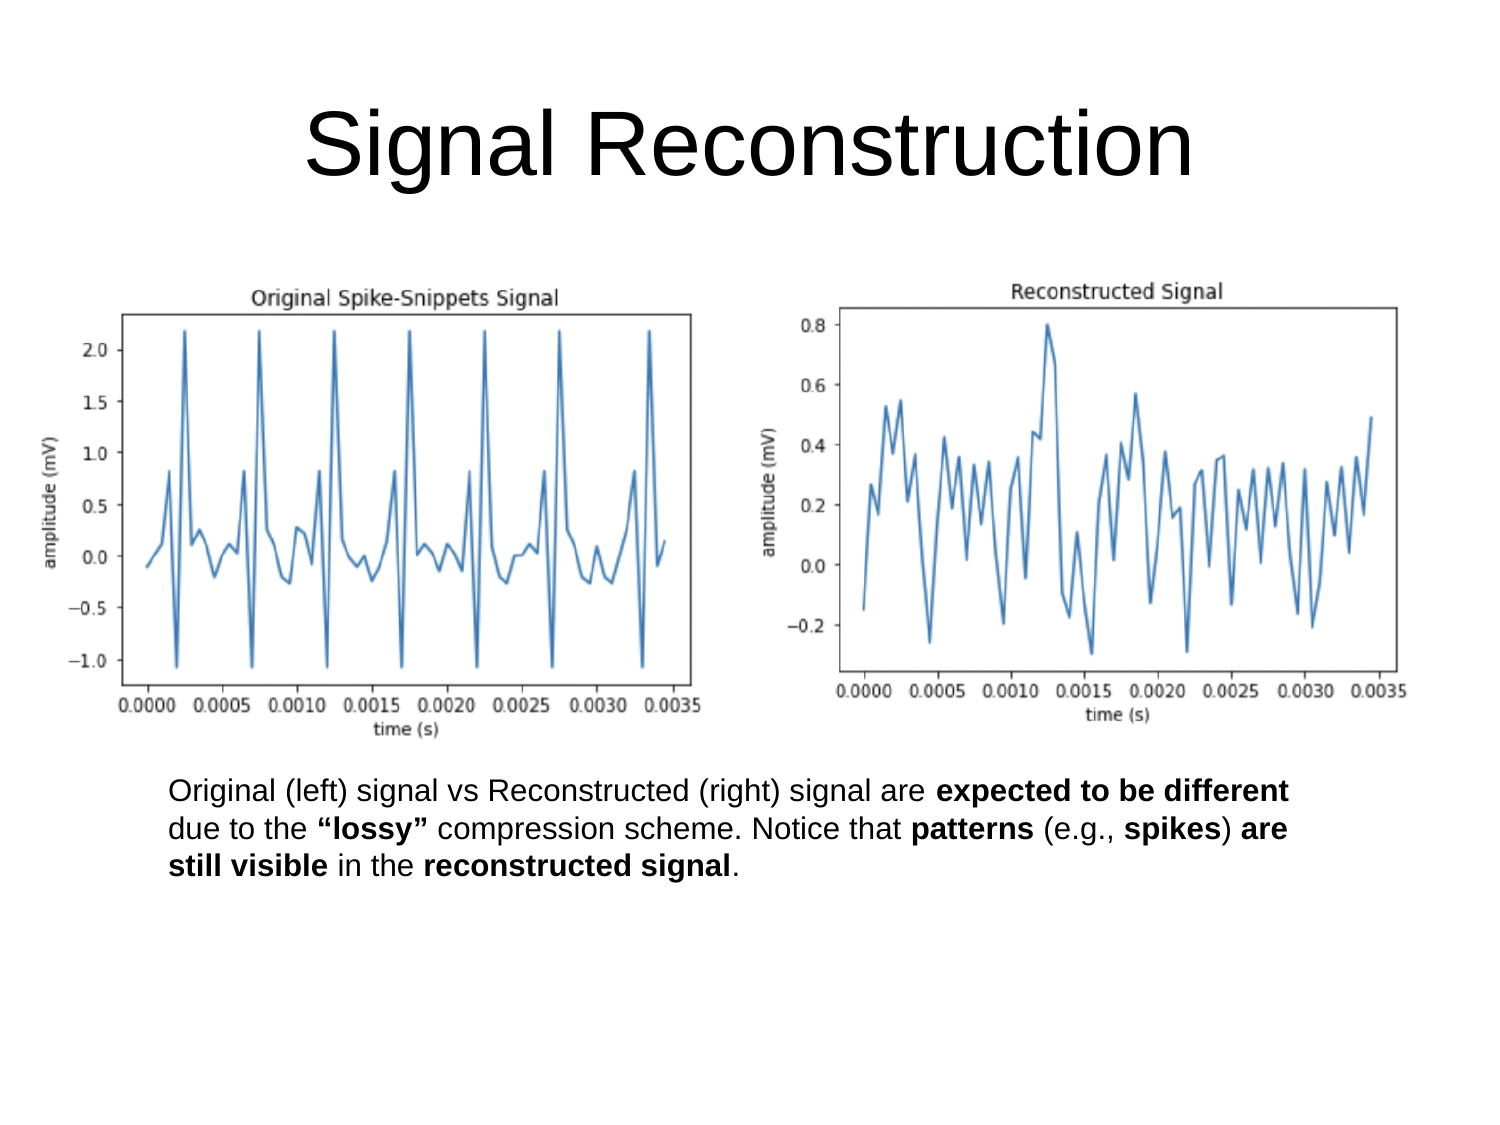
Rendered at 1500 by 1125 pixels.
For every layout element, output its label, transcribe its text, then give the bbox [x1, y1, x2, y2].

title Signal Reconstruction [74, 44, 1426, 233]
picture [749, 273, 1427, 734]
text_box Original (left) signal vs Reconstructed (right) signal are expected to be different due to the “lossy” compression scheme. Notice that patterns (e.g., spikes) are still visible in the reconstructed signal. [153, 763, 1347, 891]
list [29, 273, 716, 750]
